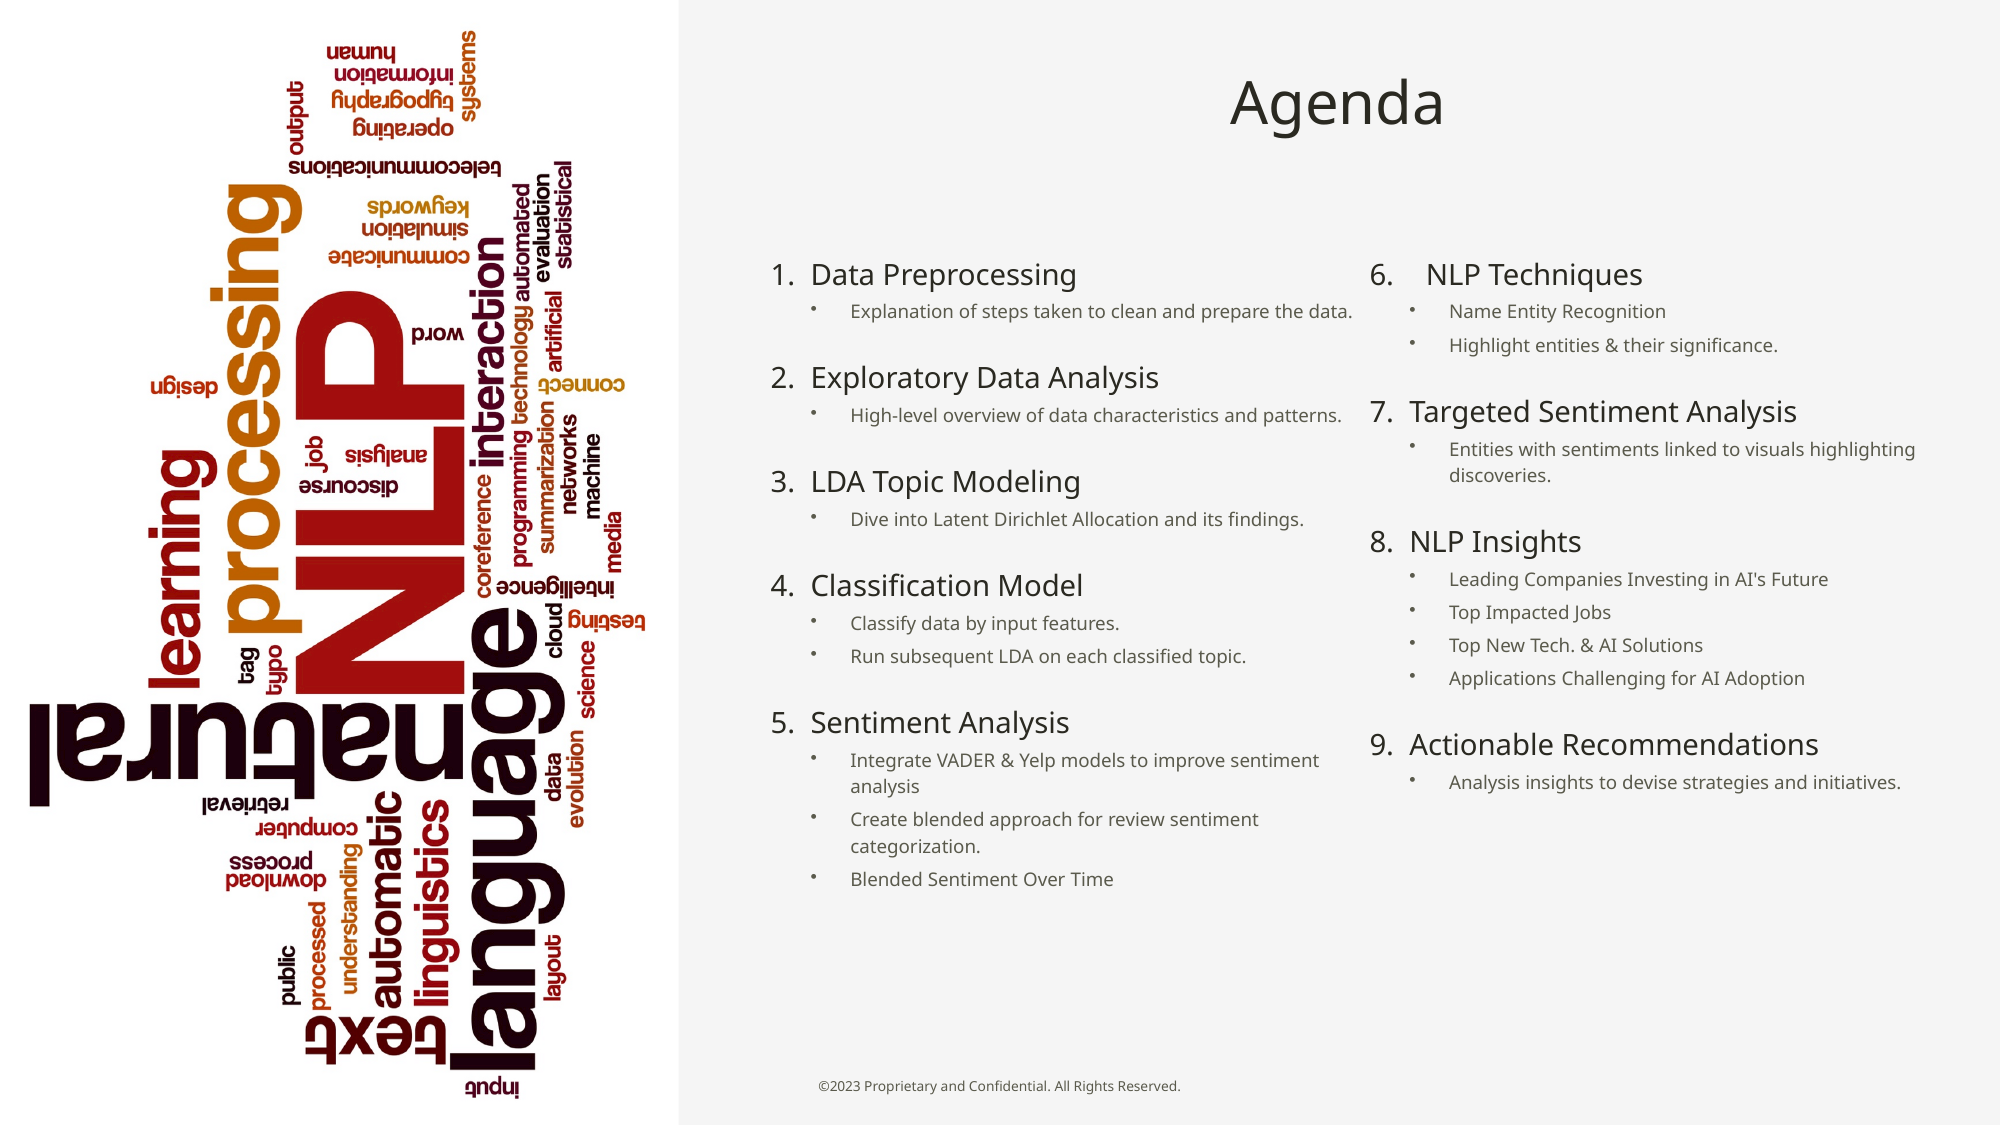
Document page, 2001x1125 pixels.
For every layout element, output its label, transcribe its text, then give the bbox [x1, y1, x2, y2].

text_box Agenda [696, 61, 1980, 137]
picture [0, 0, 679, 1125]
text_box ©2023 Proprietary and Confidential. All Rights Reserved. [683, 1075, 1842, 1095]
text_box NLP Techniques Name Entity Recognition Highlight entities & their significance. Targeted Sentiment Analysis Entities with sentiments linked to visuals highlighting discoveries. NLP Insights Leading Companies Investing in AI's Future Top Impacted Jobs Top New Tech. & AI Solutions Applications Challenging for AI Adoption Actionable Recommendations Analysis insights to devise strategies and initiatives. [1369, 254, 1960, 823]
text_box Data Preprocessing Explanation of steps taken to clean and prepare the data. Exploratory Data Analysis High-level overview of data characteristics and patterns. LDA Topic Modeling Dive into Latent Dirichlet Allocation and its findings. Classification Model Classify data by input features. Run subsequent LDA on each classified topic. Sentiment Analysis Integrate VADER & Yelp models to improve sentiment analysis Create blended approach for review sentiment categorization. Blended Sentiment Over Time [770, 254, 1361, 972]
